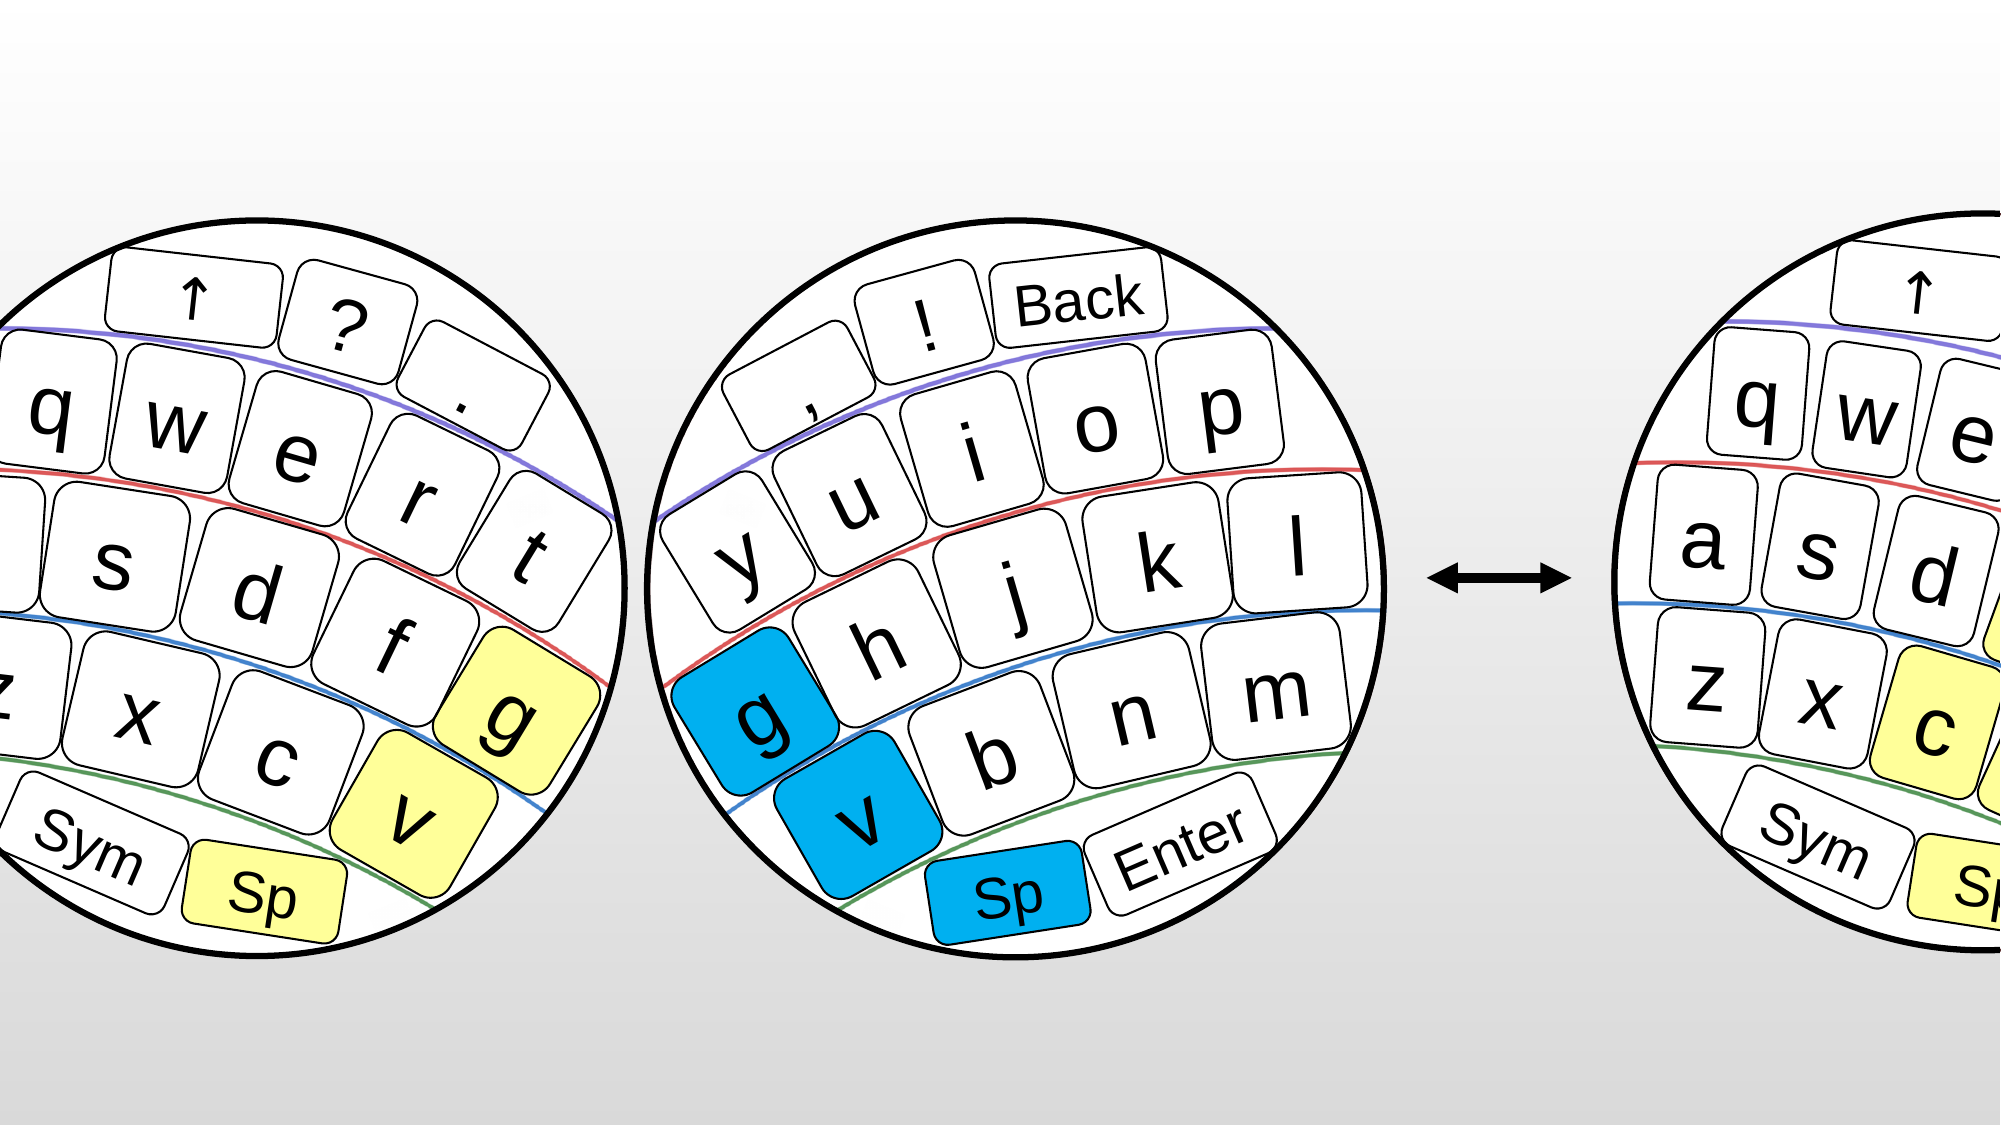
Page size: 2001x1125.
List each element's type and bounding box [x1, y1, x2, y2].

text_box [0, 212, 2000, 960]
